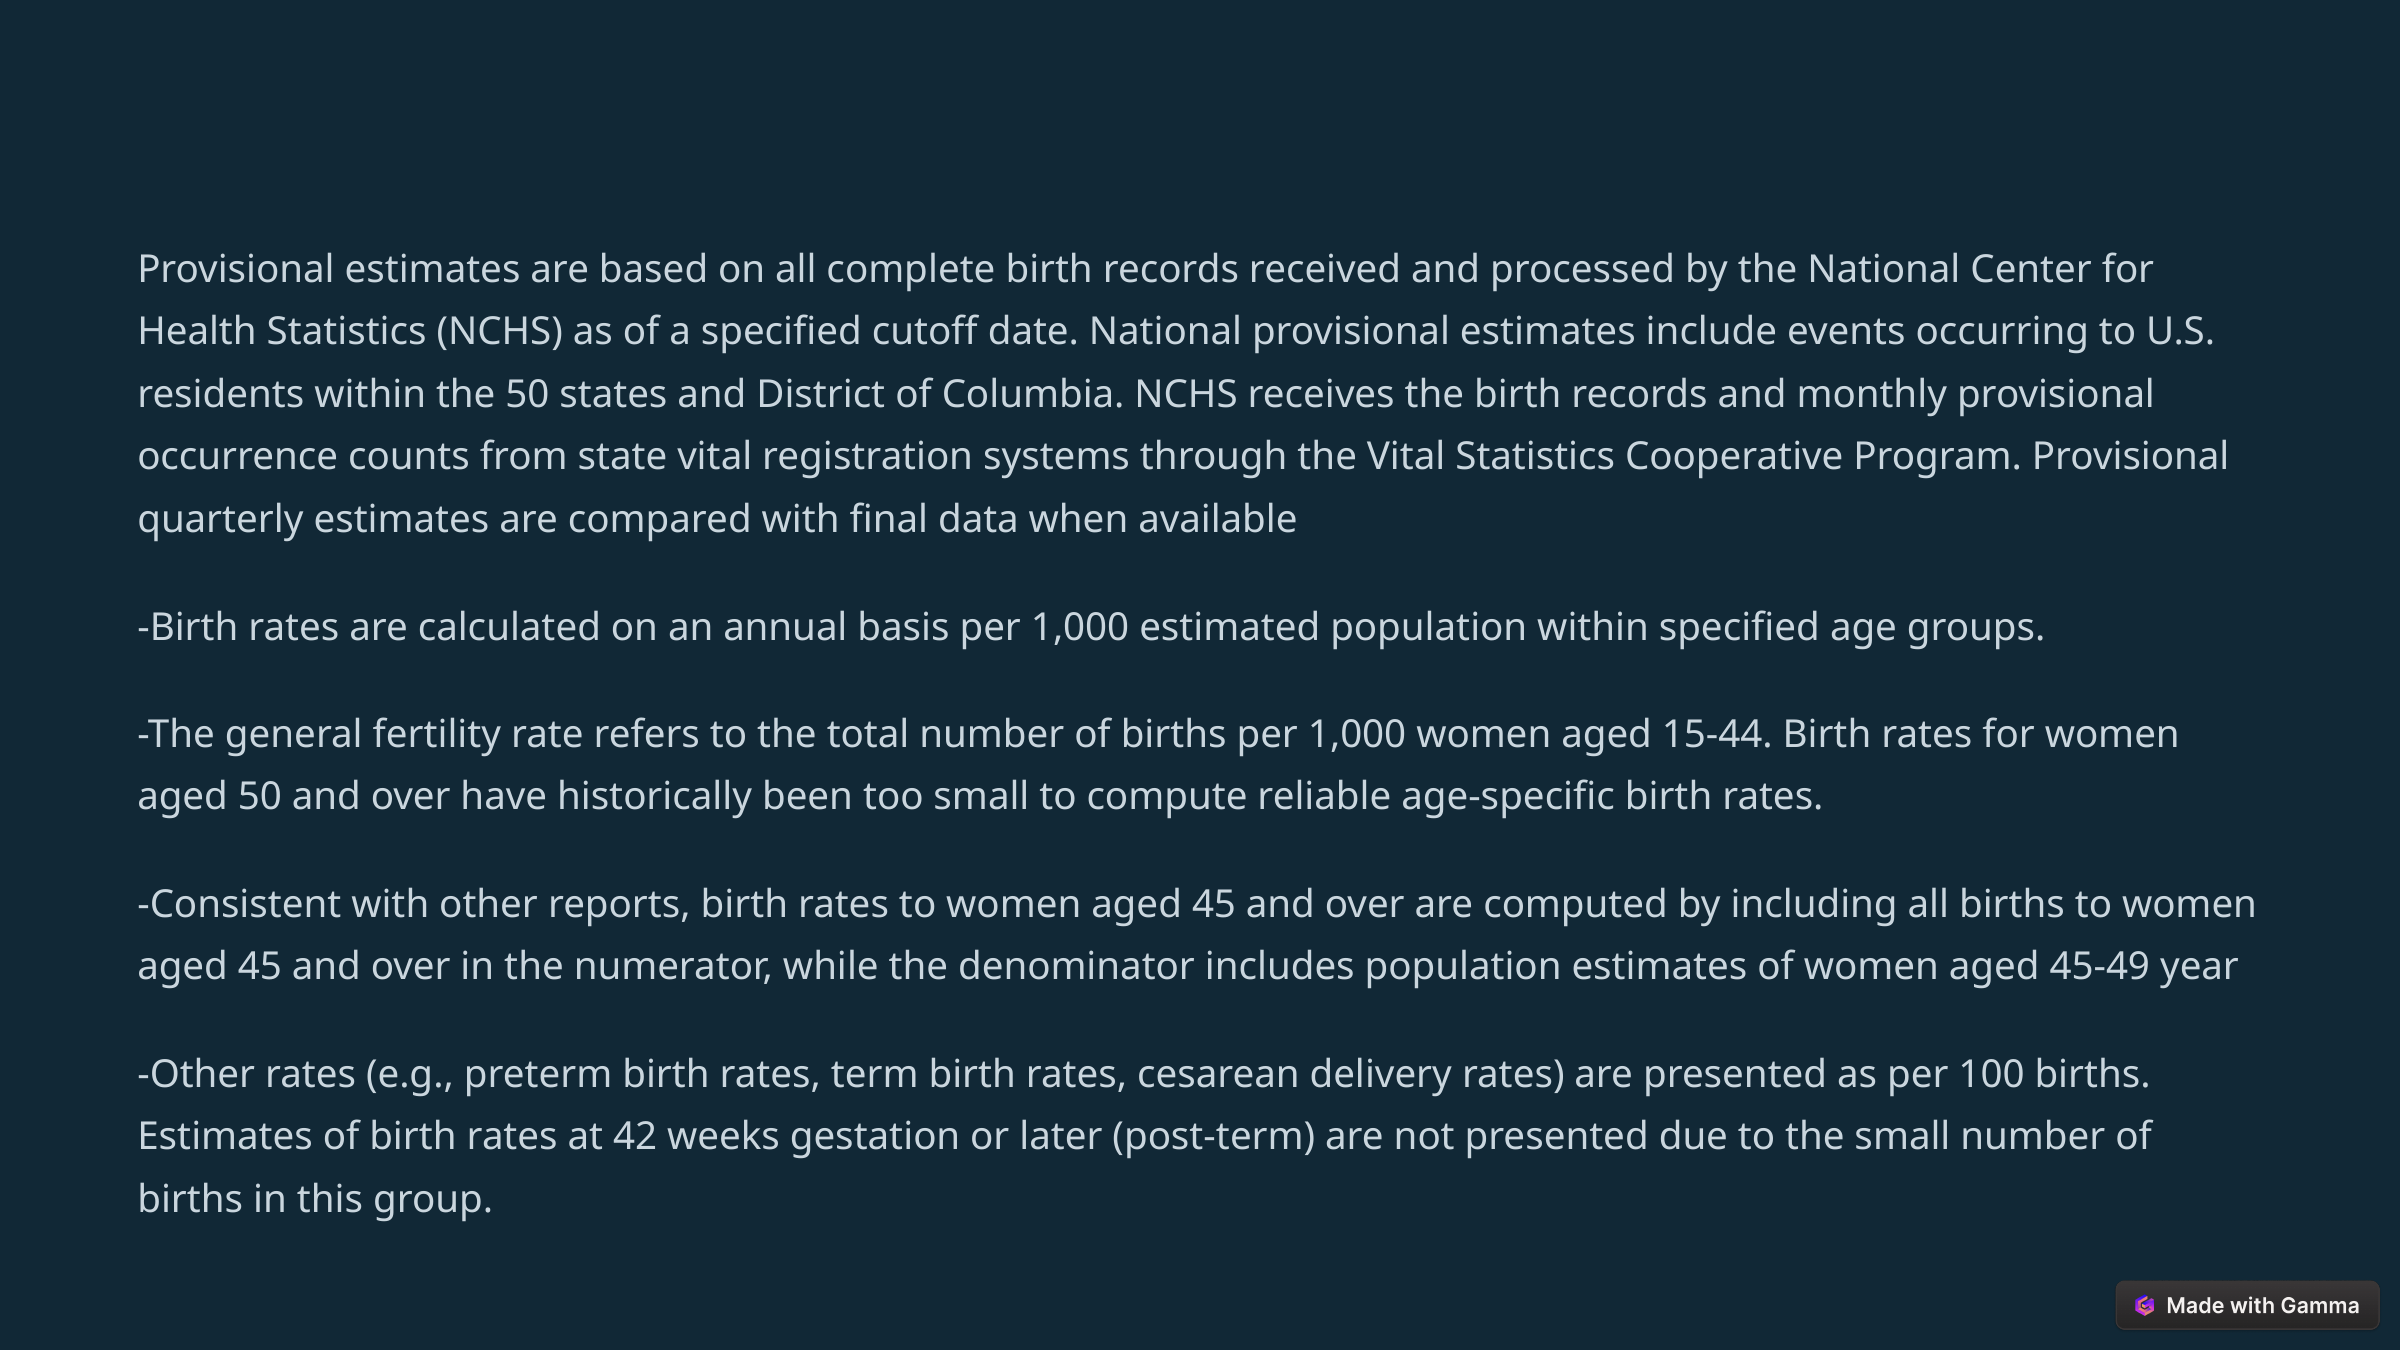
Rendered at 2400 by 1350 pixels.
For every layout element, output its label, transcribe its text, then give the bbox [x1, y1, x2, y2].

text_box -Consistent with other reports, birth rates to women aged 45 and over are computed by including all births to women aged 45 and over in the numerator, while the denominator includes population estimates of women aged 45-49 year [137, 862, 2263, 989]
text_box -Birth rates are calculated on an annual basis per 1,000 estimated population within specified age groups. [137, 585, 2263, 649]
text_box -The general fertility rate refers to the total number of births per 1,000 women aged 15-44. Birth rates for women aged 50 and over have historically been too small to compute reliable age-specific birth rates. [137, 692, 2263, 819]
text_box -Other rates (e.g., preterm birth rates, term birth rates, cesarean delivery rates) are presented as per 100 births. Estimates of birth rates at 42 weeks gestation or later (post-term) are not presented due to the small number of births in this group. [137, 1032, 2263, 1158]
picture [2106, 1271, 2389, 1339]
text_box Provisional estimates are based on all complete birth records received and processed by the National Center for Health Statistics (NCHS) as of a specified cutoff date. National provisional estimates include events occurring to U.S. residents within the 50 states and District of Columbia. NCHS receives the birth records and monthly provisional occurrence counts from state vital registration systems through the Vital Statistics Cooperative Program. Provisional quarterly estimates are compared with final data when available [137, 227, 2263, 542]
